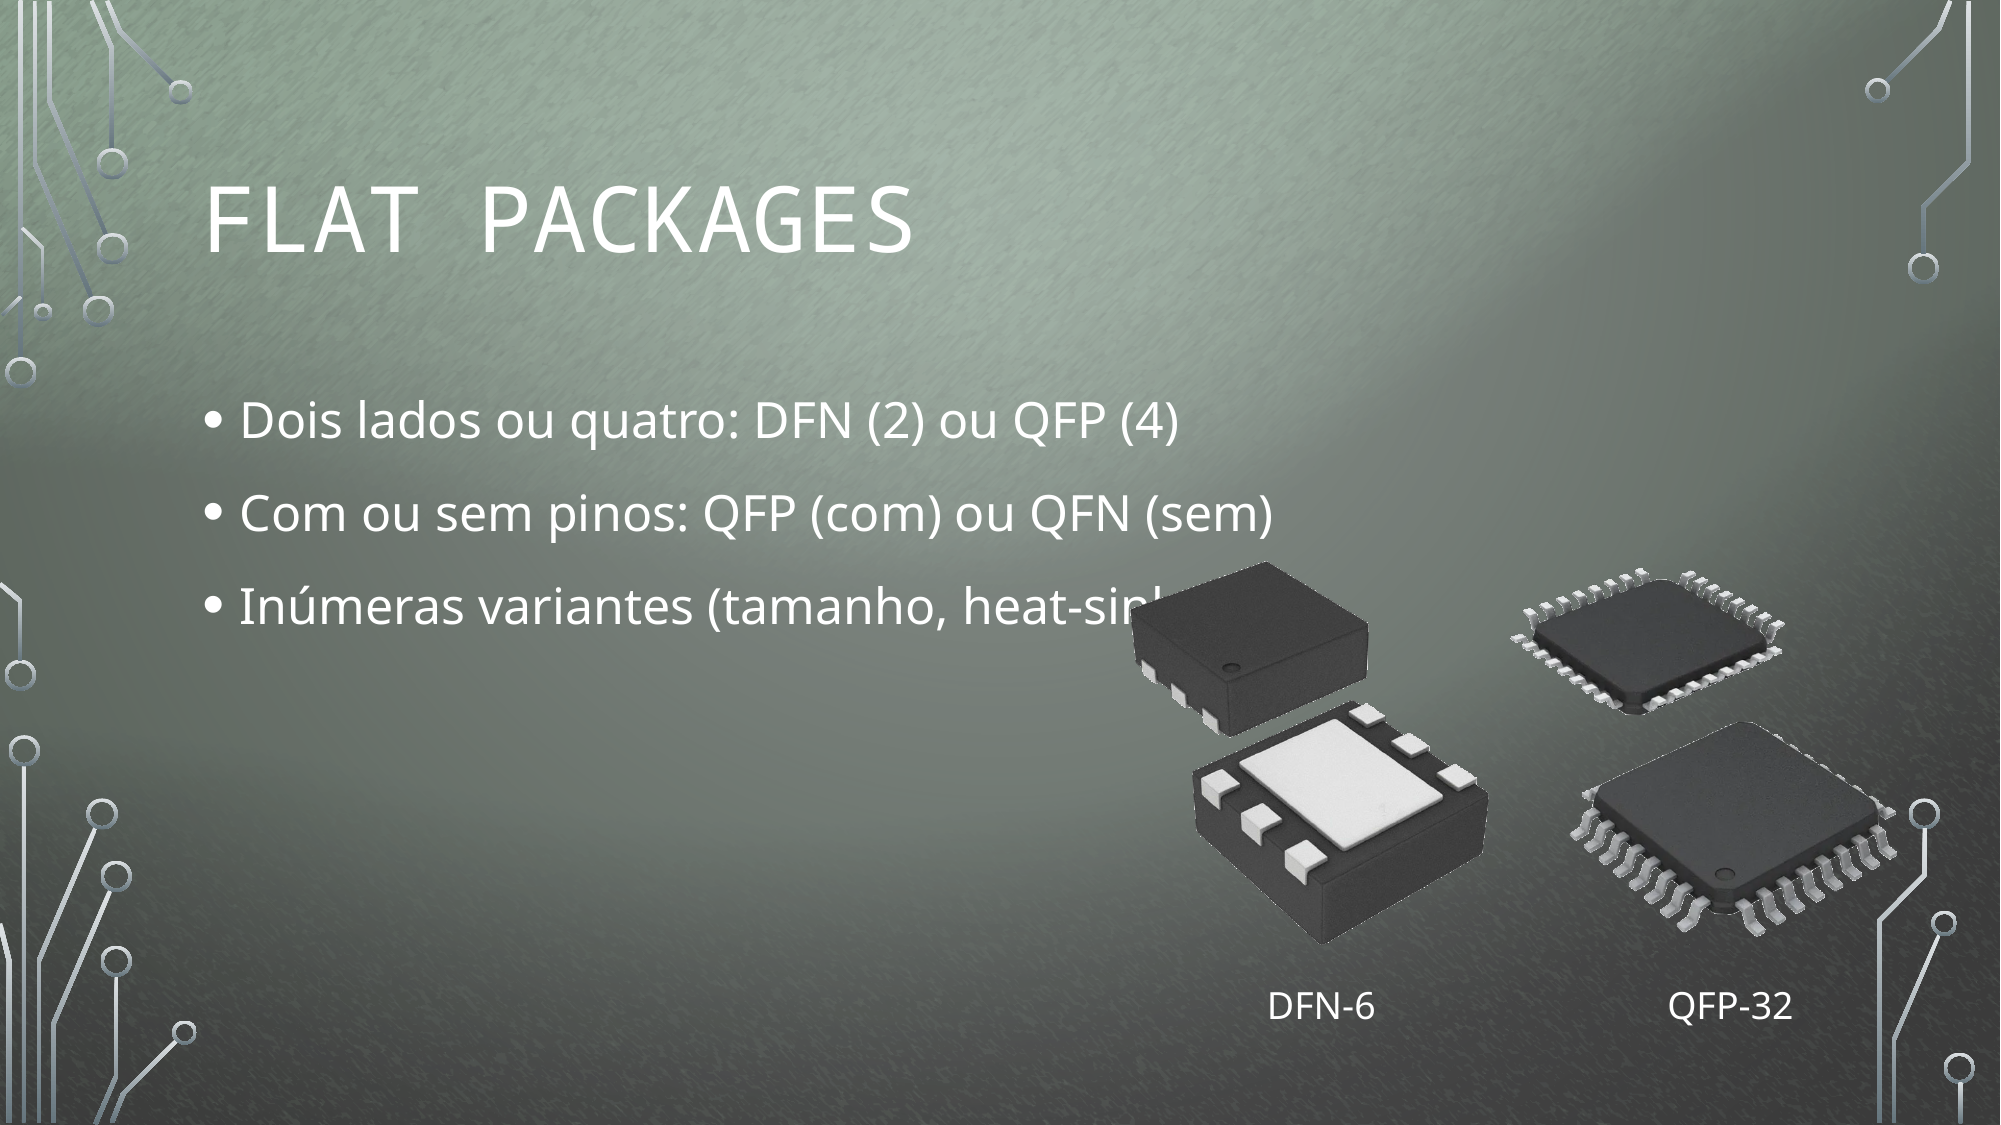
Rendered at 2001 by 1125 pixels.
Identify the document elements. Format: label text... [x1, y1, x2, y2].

text_box DFN-6 QFP-32 [1252, 974, 1810, 1035]
picture [1129, 561, 1489, 945]
list Dois lados ou quatro: DFN (2) ou QFP (4) Com ou sem pinos: QFP (com) ou QFN (sem) Inúmeras variantes (tamanho, heat-sink...) [187, 369, 1813, 950]
title flat packages [187, 101, 1813, 344]
picture [1509, 567, 1897, 945]
